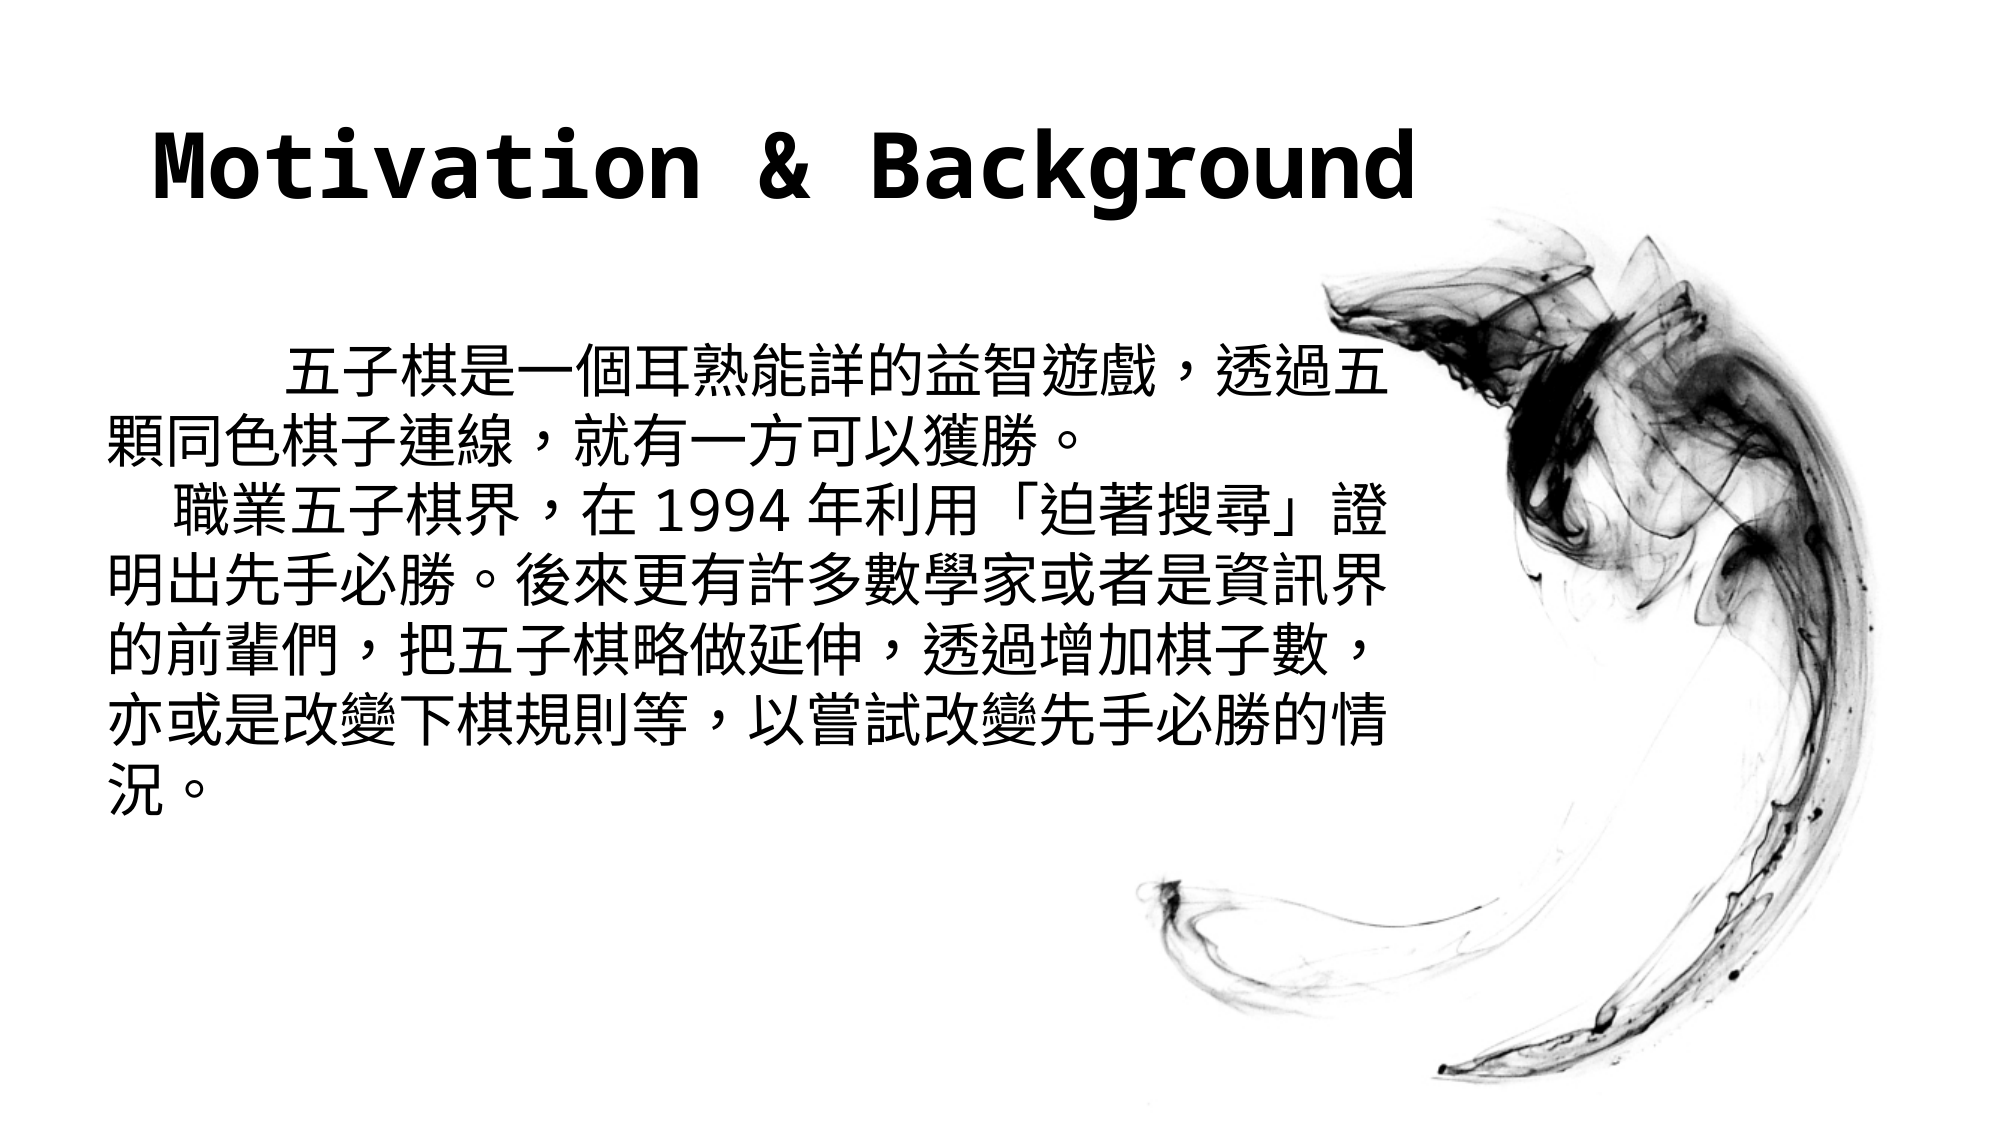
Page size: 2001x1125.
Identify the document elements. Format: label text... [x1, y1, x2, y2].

list 五子棋是一個耳熟能詳的益智遊戲，透過五顆同色棋子連線，就有一方可以獲勝。 職業五子棋界，在1994年利用「迫著搜尋」證明出先手必勝。後來更有許多數學家或者是資訊界的前輩們，把五子棋略做延伸，透過增加棋子數，亦或是改變下棋規則等，以嘗試改變先手必勝的情況。 [91, 326, 1026, 1093]
title Motivation & Background [137, 59, 1863, 278]
picture [1026, 153, 2000, 1125]
